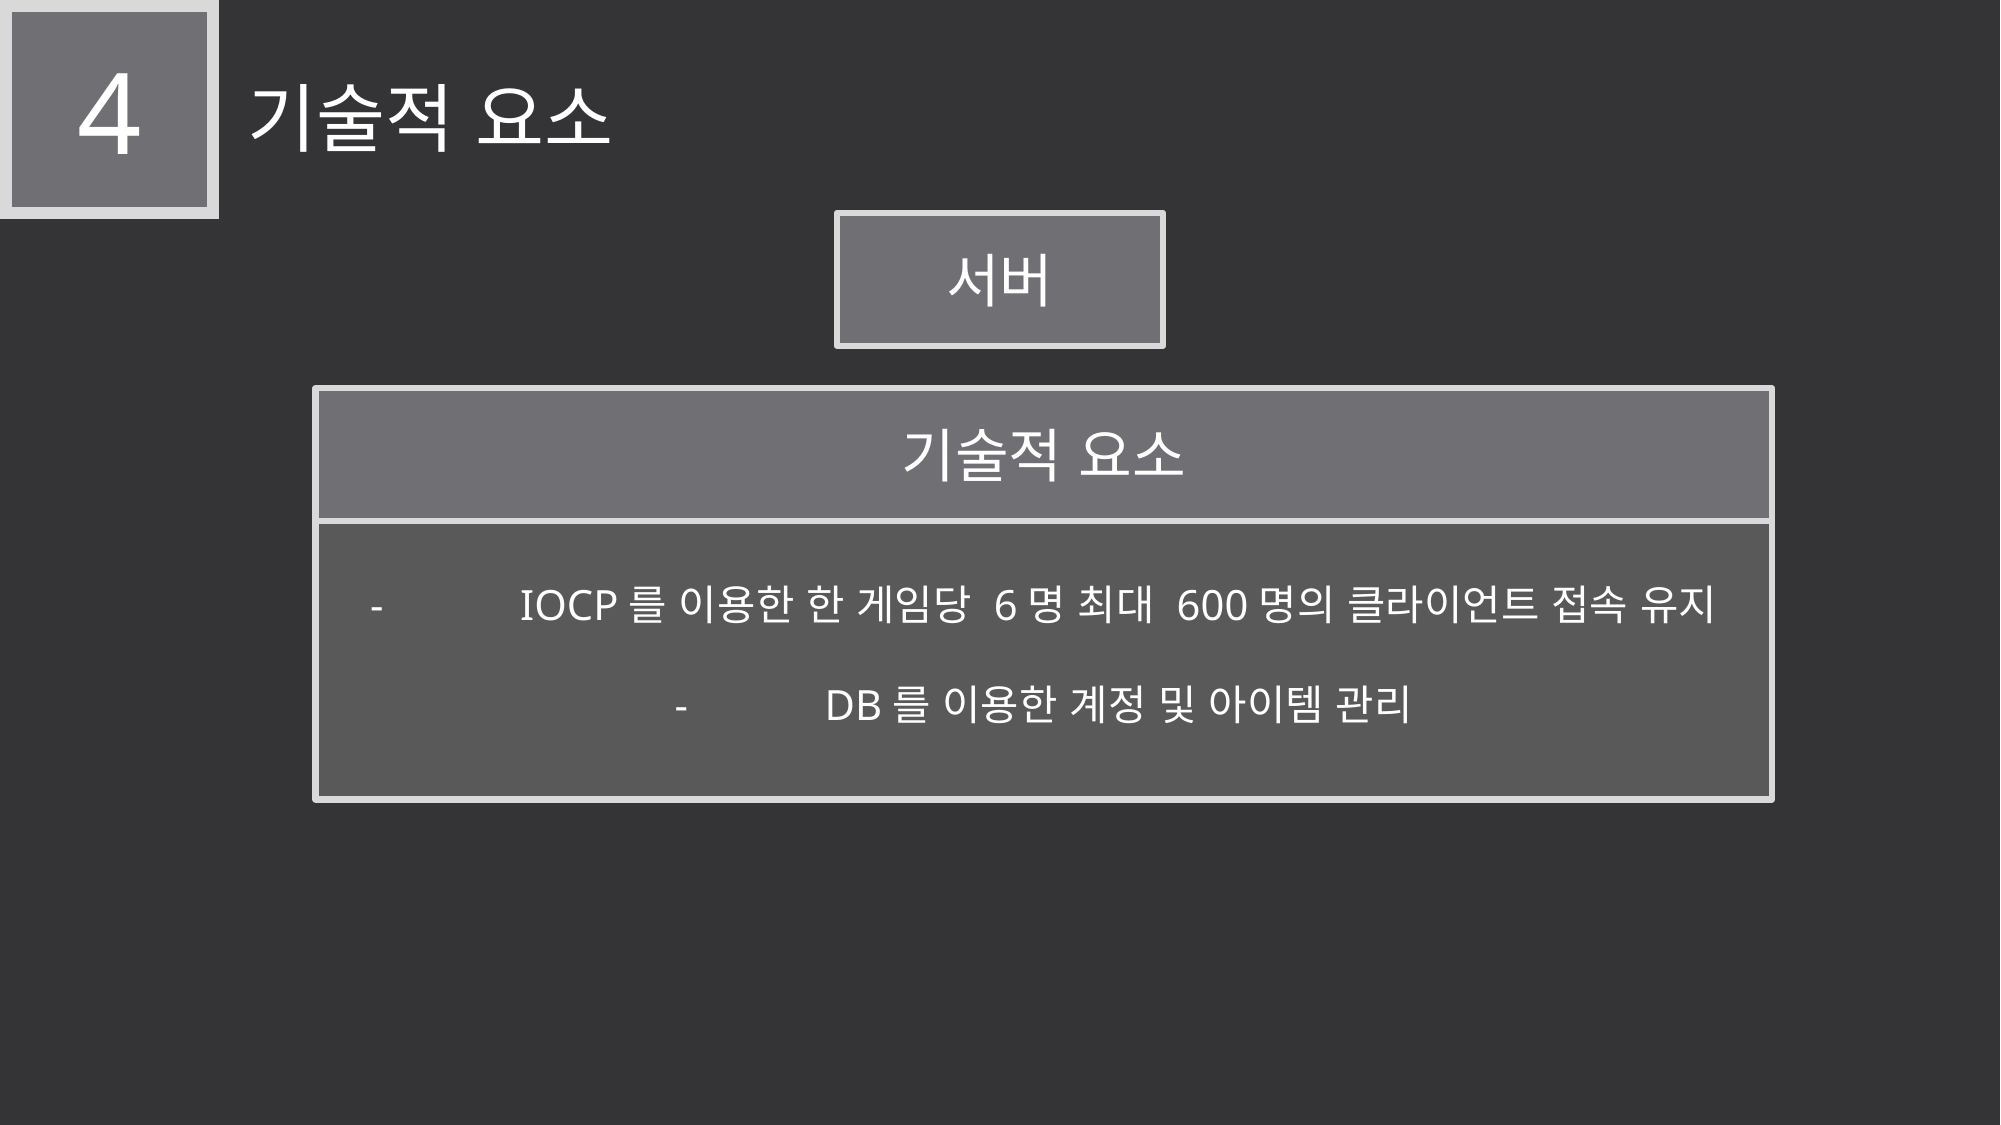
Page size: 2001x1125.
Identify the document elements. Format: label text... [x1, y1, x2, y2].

text_box 4 [5, 5, 214, 214]
text_box 기술적 요소 [314, 387, 1773, 520]
text_box - IOCP를 이용한 한 게임당 6명 최대 600명의 클라이언트 접속 유지 - DB를 이용한 계정 및 아이템 관리 [314, 520, 1773, 801]
text_box 서버 [836, 212, 1164, 347]
text_box 기술적 요소 [232, 64, 1382, 170]
